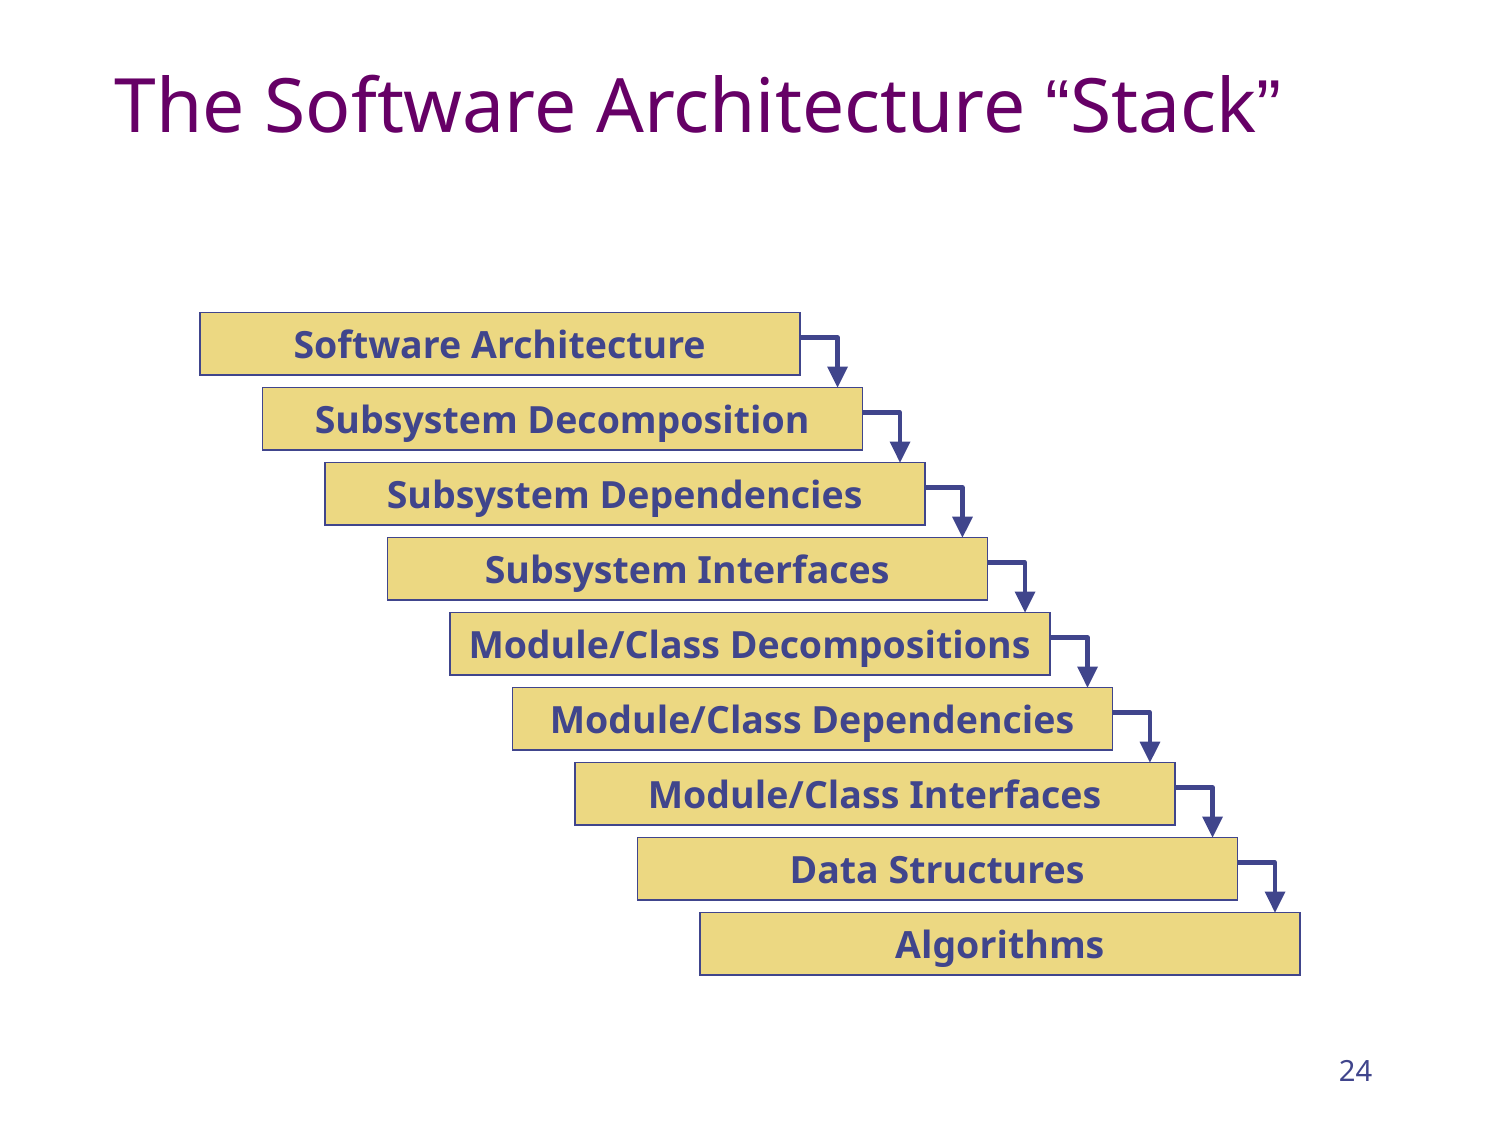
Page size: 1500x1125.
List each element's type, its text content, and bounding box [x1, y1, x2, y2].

text_box [800, 337, 848, 388]
text_box Data Structures [637, 837, 1238, 900]
text_box Module/Class Dependencies [512, 687, 1113, 750]
text_box Module/Class Decompositions [449, 612, 1050, 675]
text_box Subsystem Interfaces [387, 537, 988, 600]
text_box Module/Class Interfaces [574, 762, 1175, 825]
title The Software Architecture “Stack” [99, 50, 1375, 238]
text_box Software Architecture [199, 312, 800, 375]
text_box [1175, 787, 1223, 838]
text_box [1112, 712, 1161, 763]
text_box [862, 412, 911, 463]
slide_number 24 [1074, 1025, 1388, 1100]
text_box Subsystem Dependencies [324, 462, 925, 525]
text_box [987, 562, 1036, 613]
text_box [1237, 862, 1286, 913]
text_box Algorithms [699, 912, 1300, 975]
text_box [924, 487, 973, 538]
text_box [1050, 637, 1098, 688]
text_box Subsystem Decomposition [262, 387, 863, 450]
